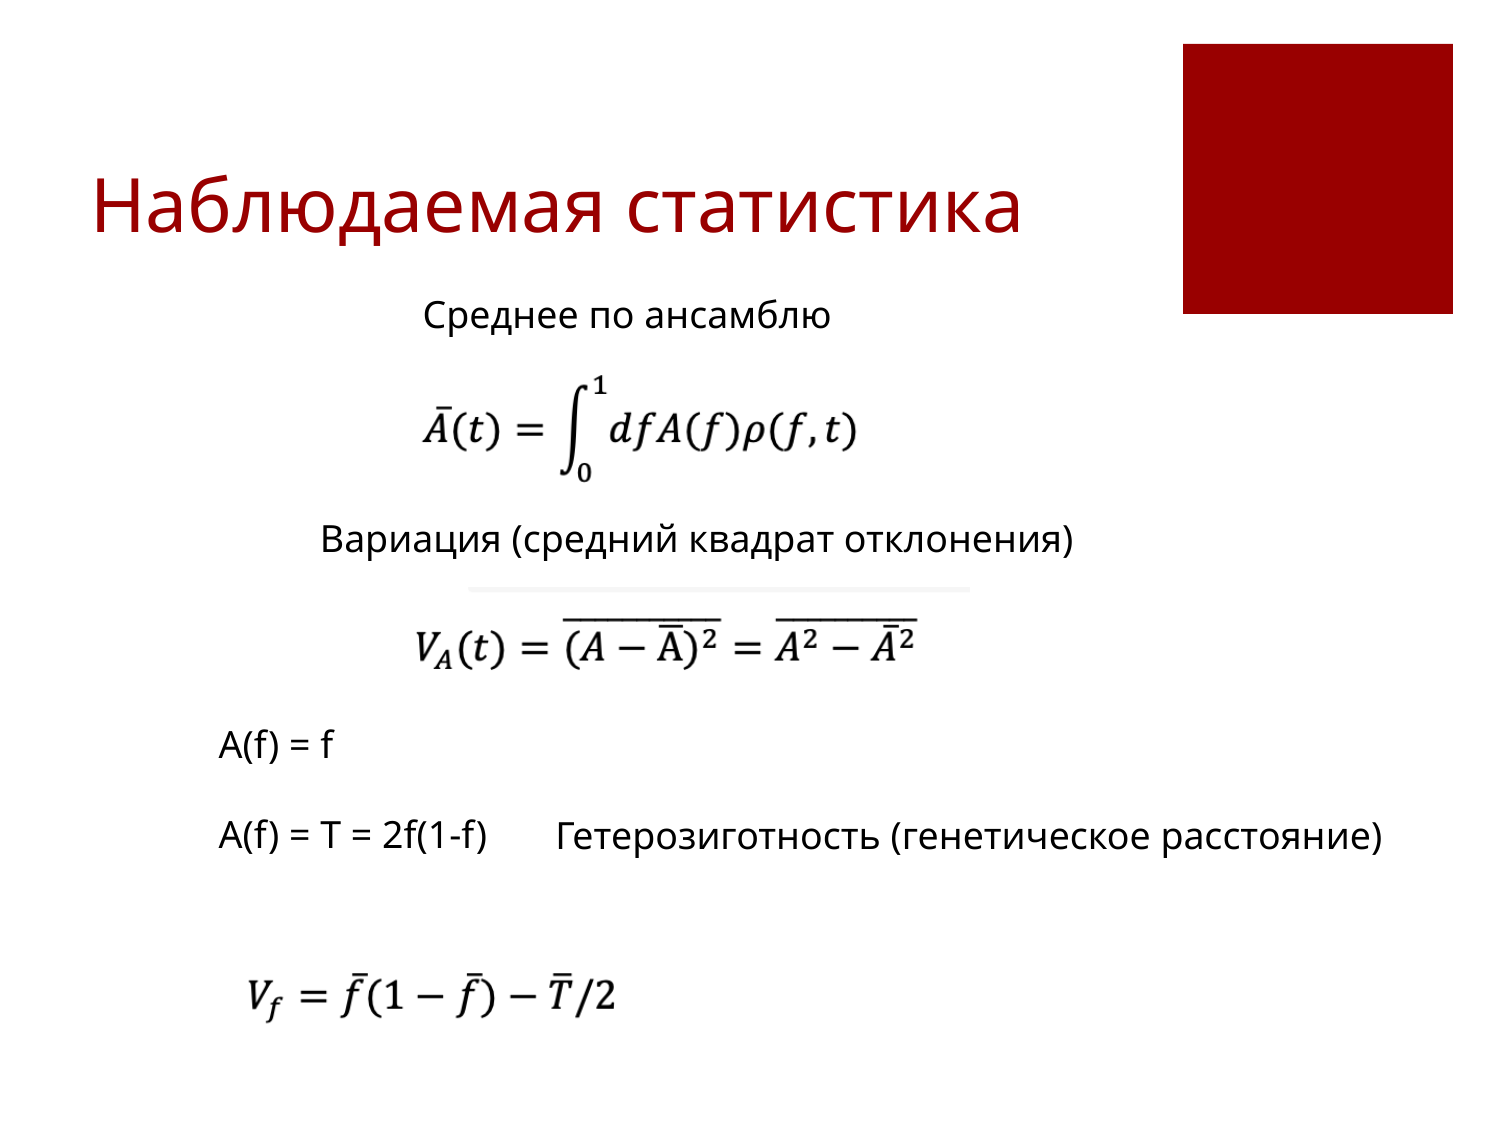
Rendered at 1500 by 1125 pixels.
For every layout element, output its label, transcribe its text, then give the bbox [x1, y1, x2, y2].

text_box A(f) = f A(f) = T = 2f(1-f) [203, 668, 954, 864]
picture [219, 945, 642, 1037]
title Наблюдаемая статистика [75, 67, 1143, 255]
text_box Гетерозиготность (генетическое расстояние) [540, 804, 1398, 865]
picture [376, 348, 924, 487]
picture [391, 587, 970, 691]
text_box Вариация (средний квадрат отклонения) [305, 507, 1195, 567]
text_box Среднее по ансамблю [407, 284, 954, 344]
